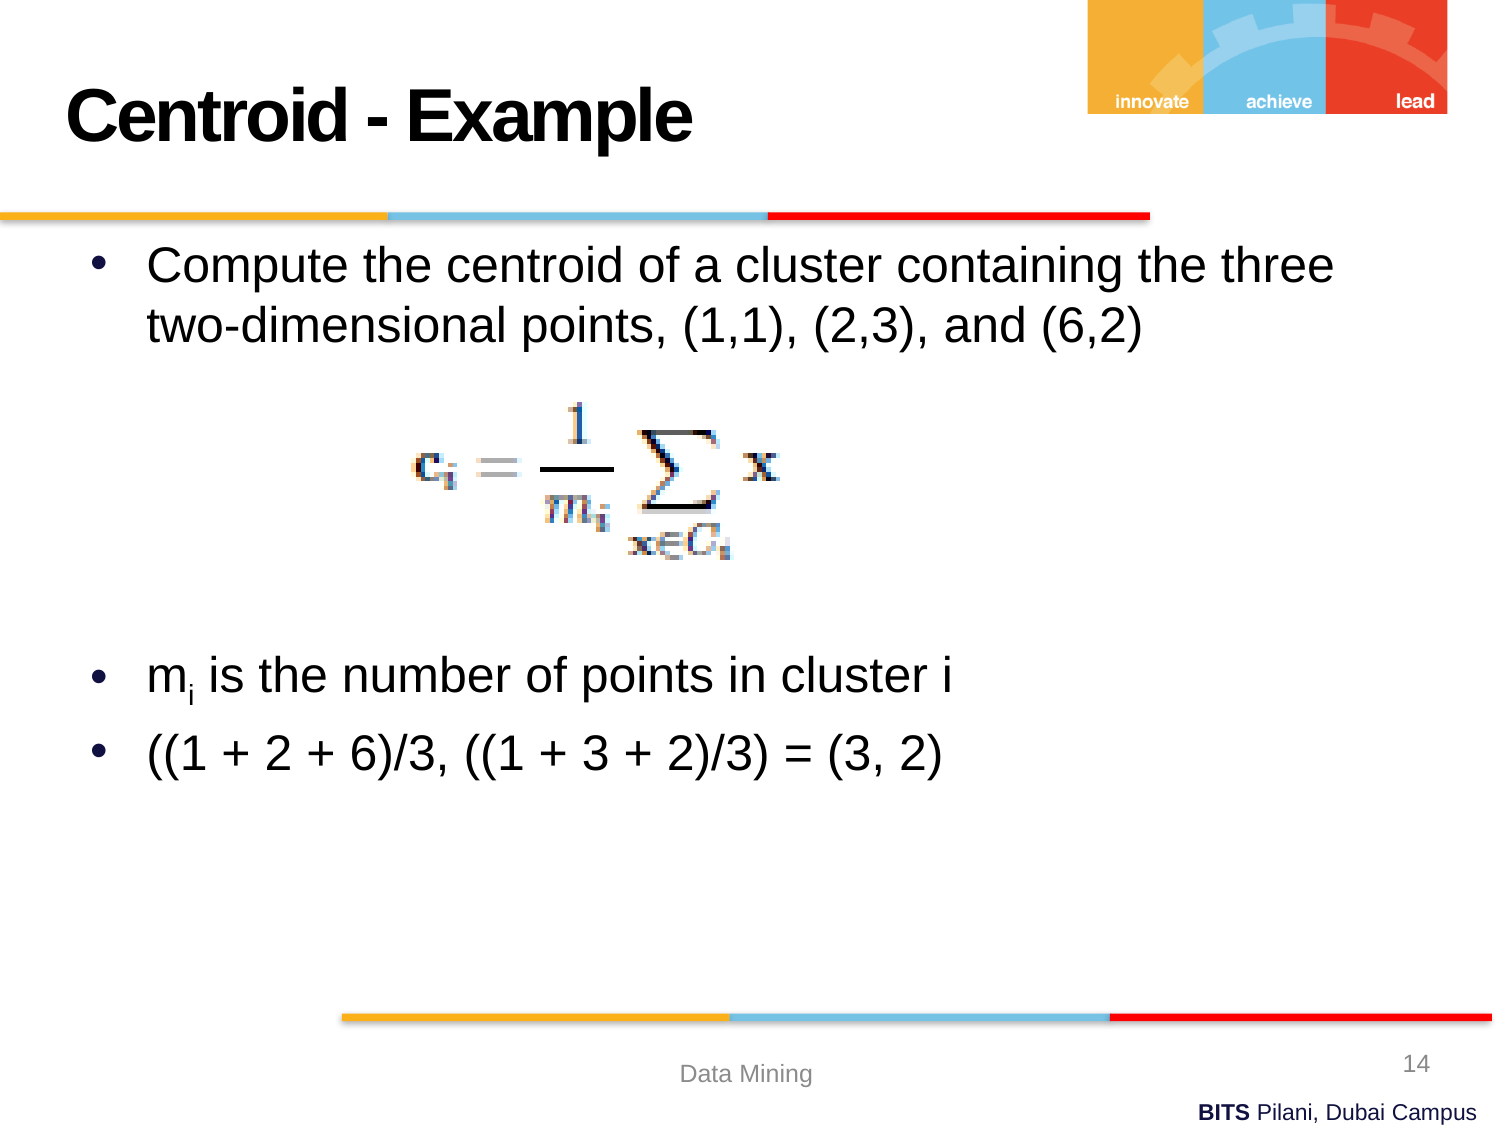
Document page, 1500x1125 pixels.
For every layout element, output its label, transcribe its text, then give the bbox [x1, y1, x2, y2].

footer Data Mining [512, 1042, 988, 1103]
picture [374, 352, 813, 602]
picture [1087, 0, 1448, 114]
list Centroid - Example [50, 24, 1088, 213]
list Compute the centroid of a cluster containing the three two-dimensional points, (1,1), (2,3), and (6,2) mi is the number of points in cluster i ((1 + 2 + 6)/3, ((1 + 3 + 2)/3) = (3, 2) [75, 224, 1425, 968]
slide_number 14 [1095, 1032, 1446, 1093]
